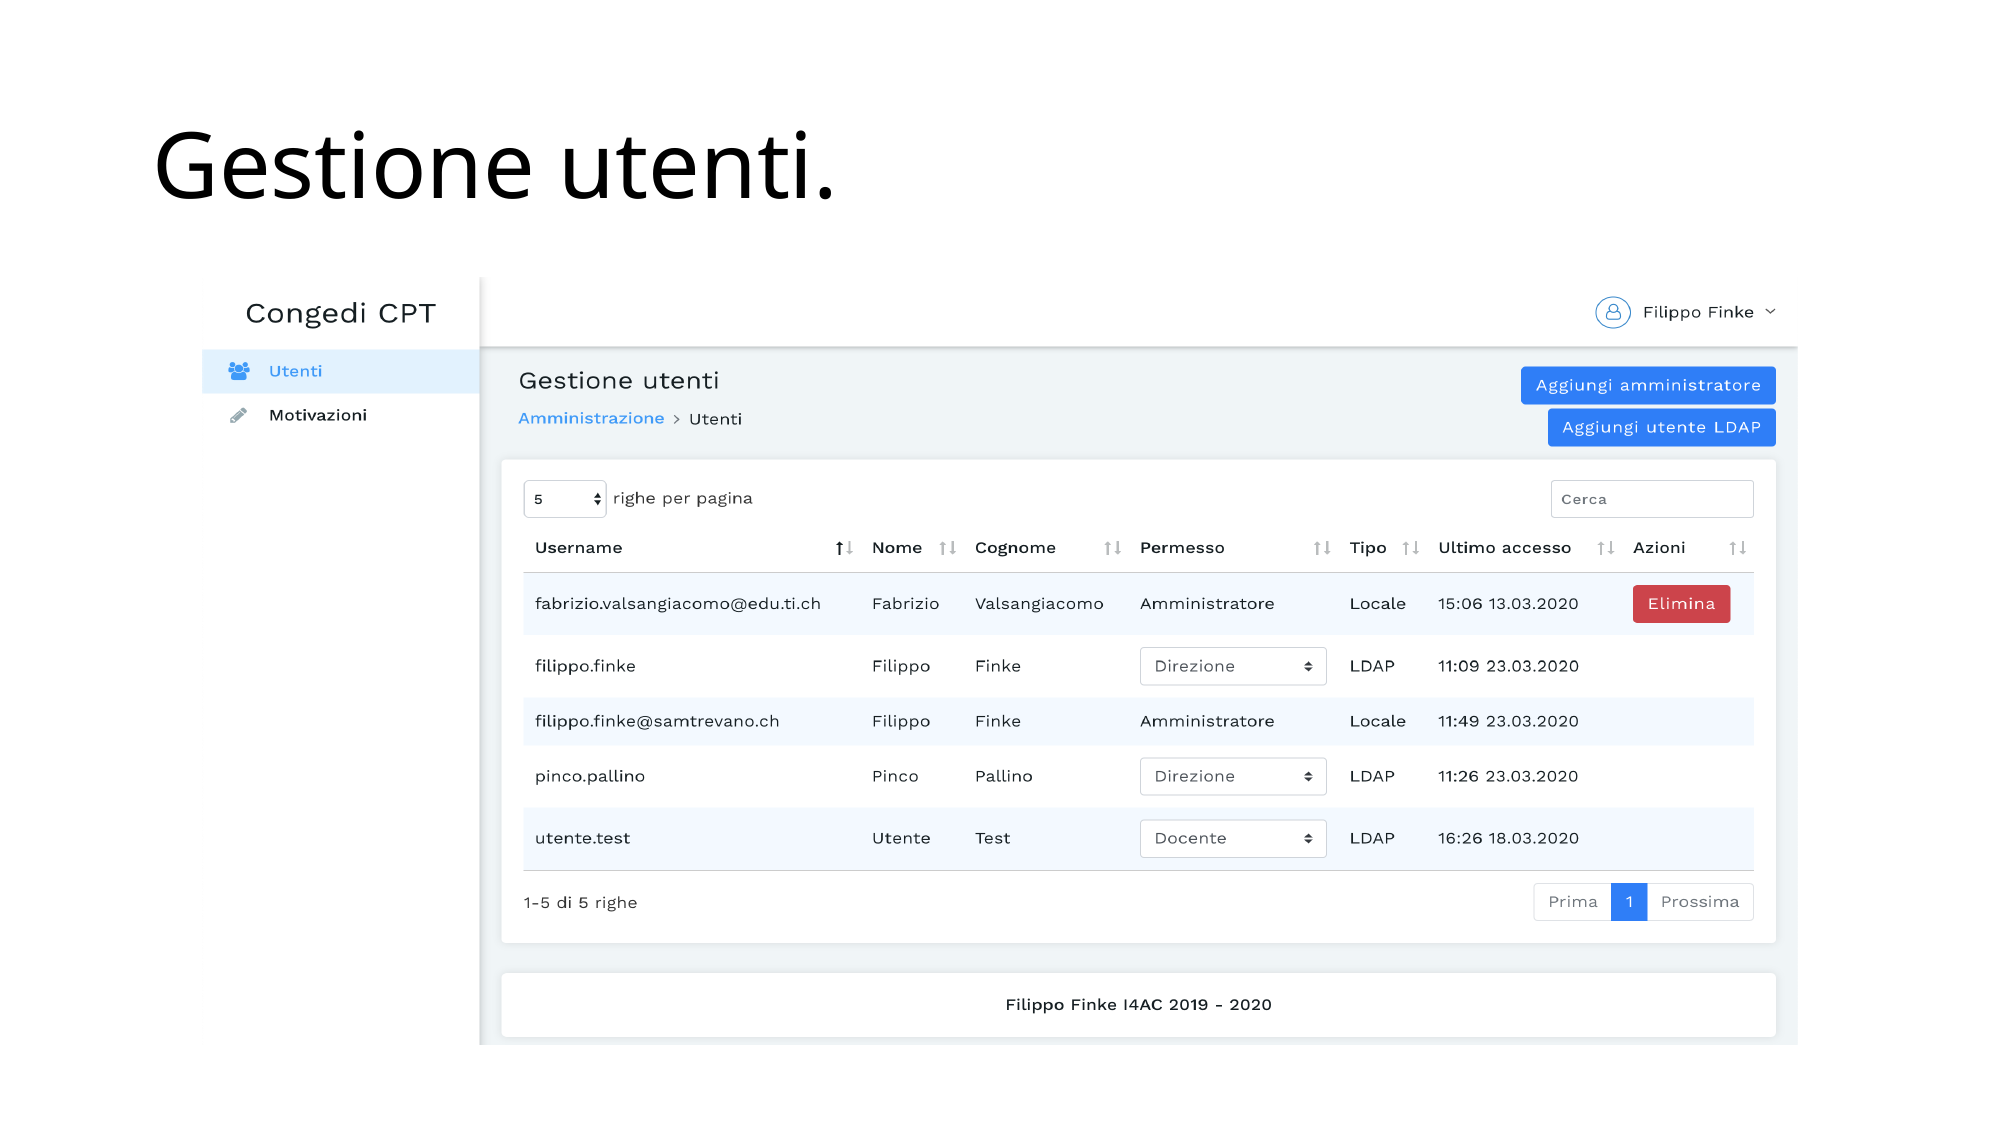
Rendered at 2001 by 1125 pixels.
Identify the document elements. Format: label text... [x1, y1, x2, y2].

picture [202, 277, 1798, 1045]
title Gestione utenti. [137, 59, 1863, 278]
